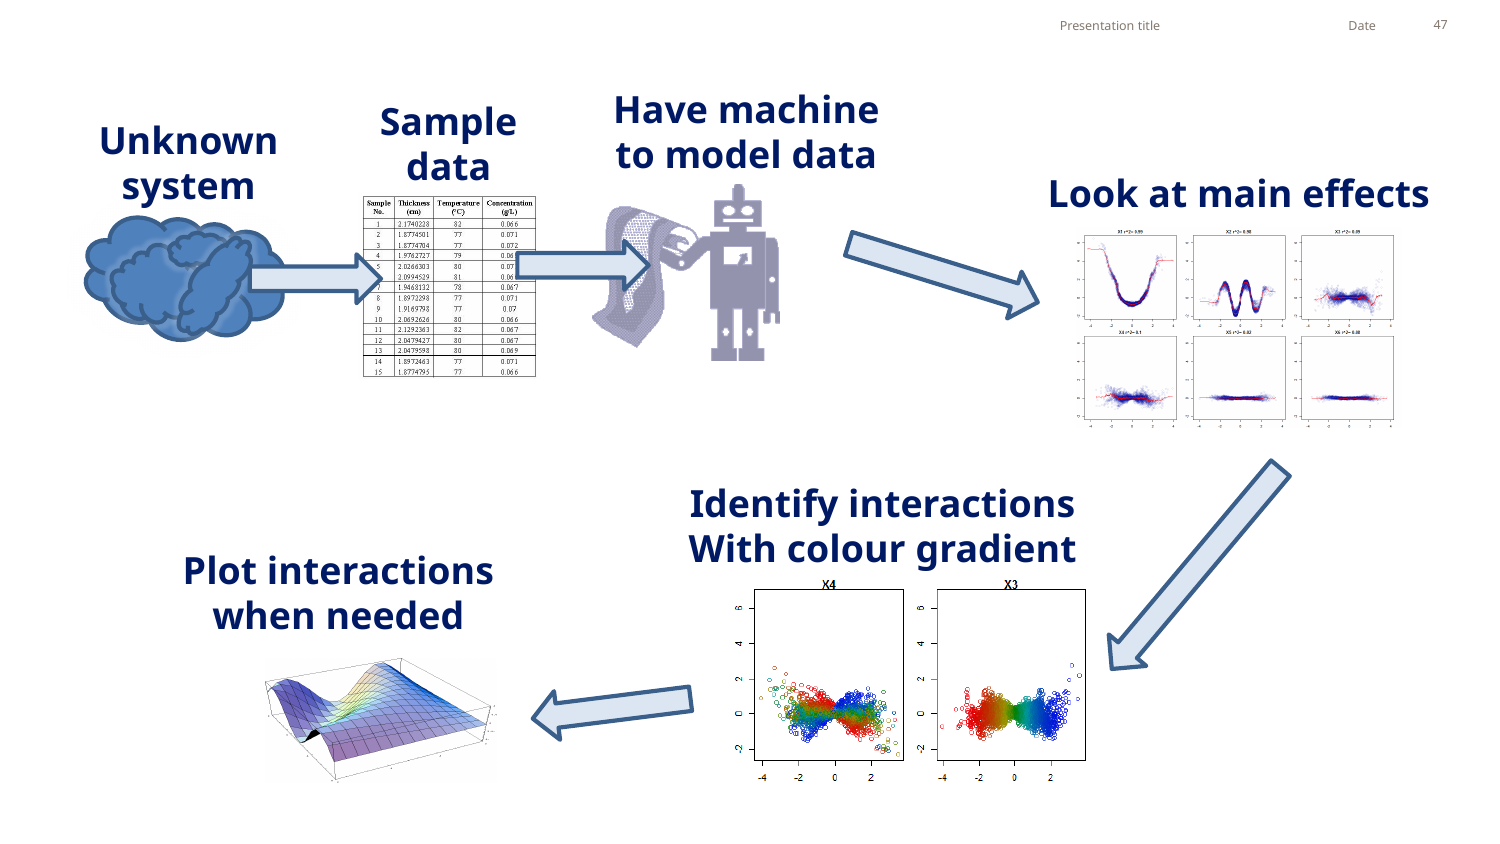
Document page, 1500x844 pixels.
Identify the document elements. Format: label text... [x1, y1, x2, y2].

slide_number Date [1178, 17, 1377, 34]
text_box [84, 217, 285, 341]
text_box Have machine to model data [598, 78, 895, 184]
picture [265, 657, 497, 783]
slide_number 47 [1396, 17, 1448, 34]
footer Presentation title [684, 17, 1161, 34]
picture [727, 578, 1096, 783]
picture [357, 192, 540, 379]
text_box [845, 232, 1038, 319]
text_box Unknown system [83, 109, 294, 215]
text_box [1108, 460, 1290, 669]
text_box Look at main effects [1032, 162, 1446, 223]
picture [592, 184, 780, 362]
text_box Identify interactions With colour gradient [673, 472, 1092, 578]
text_box [543, 253, 587, 278]
text_box [288, 266, 352, 291]
picture [1075, 227, 1403, 428]
text_box Plot interactions when needed [167, 539, 510, 645]
text_box [532, 686, 693, 740]
text_box Sample data [364, 90, 533, 190]
